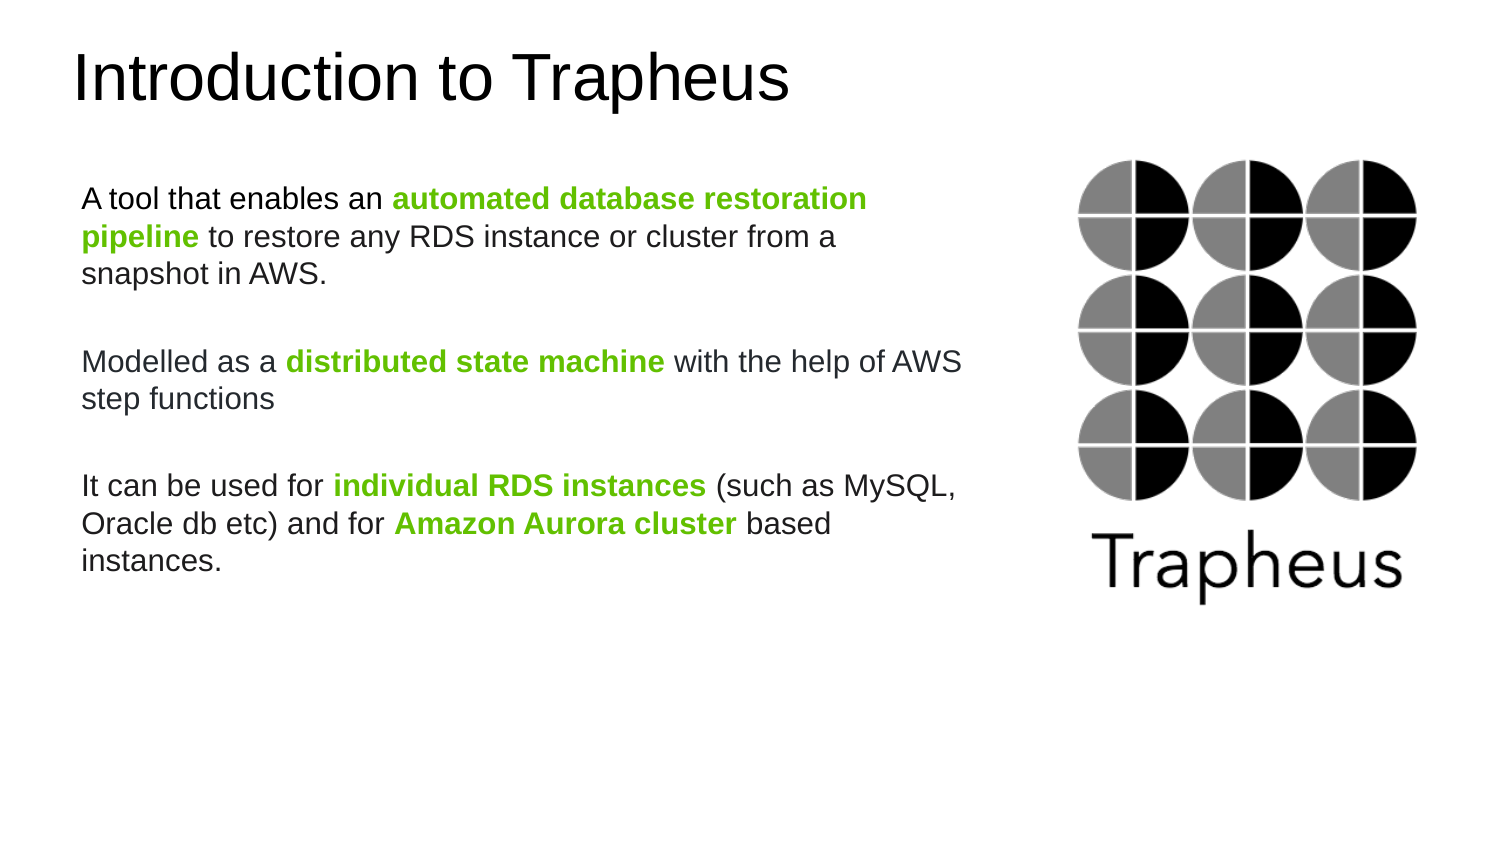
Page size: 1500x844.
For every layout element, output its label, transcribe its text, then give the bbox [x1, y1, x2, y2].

text_box Introduction to Trapheus [61, 39, 1429, 120]
picture [1036, 119, 1459, 635]
text_box A tool that enables an automated database restoration pipeline to restore any RDS instance or cluster from a snapshot in AWS. Modelled as a distributed state machine with the help of AWS step functions It can be used for individual RDS instances (such as MySQL, Oracle db etc) and for Amazon Aurora cluster based instances. [47, 172, 979, 584]
